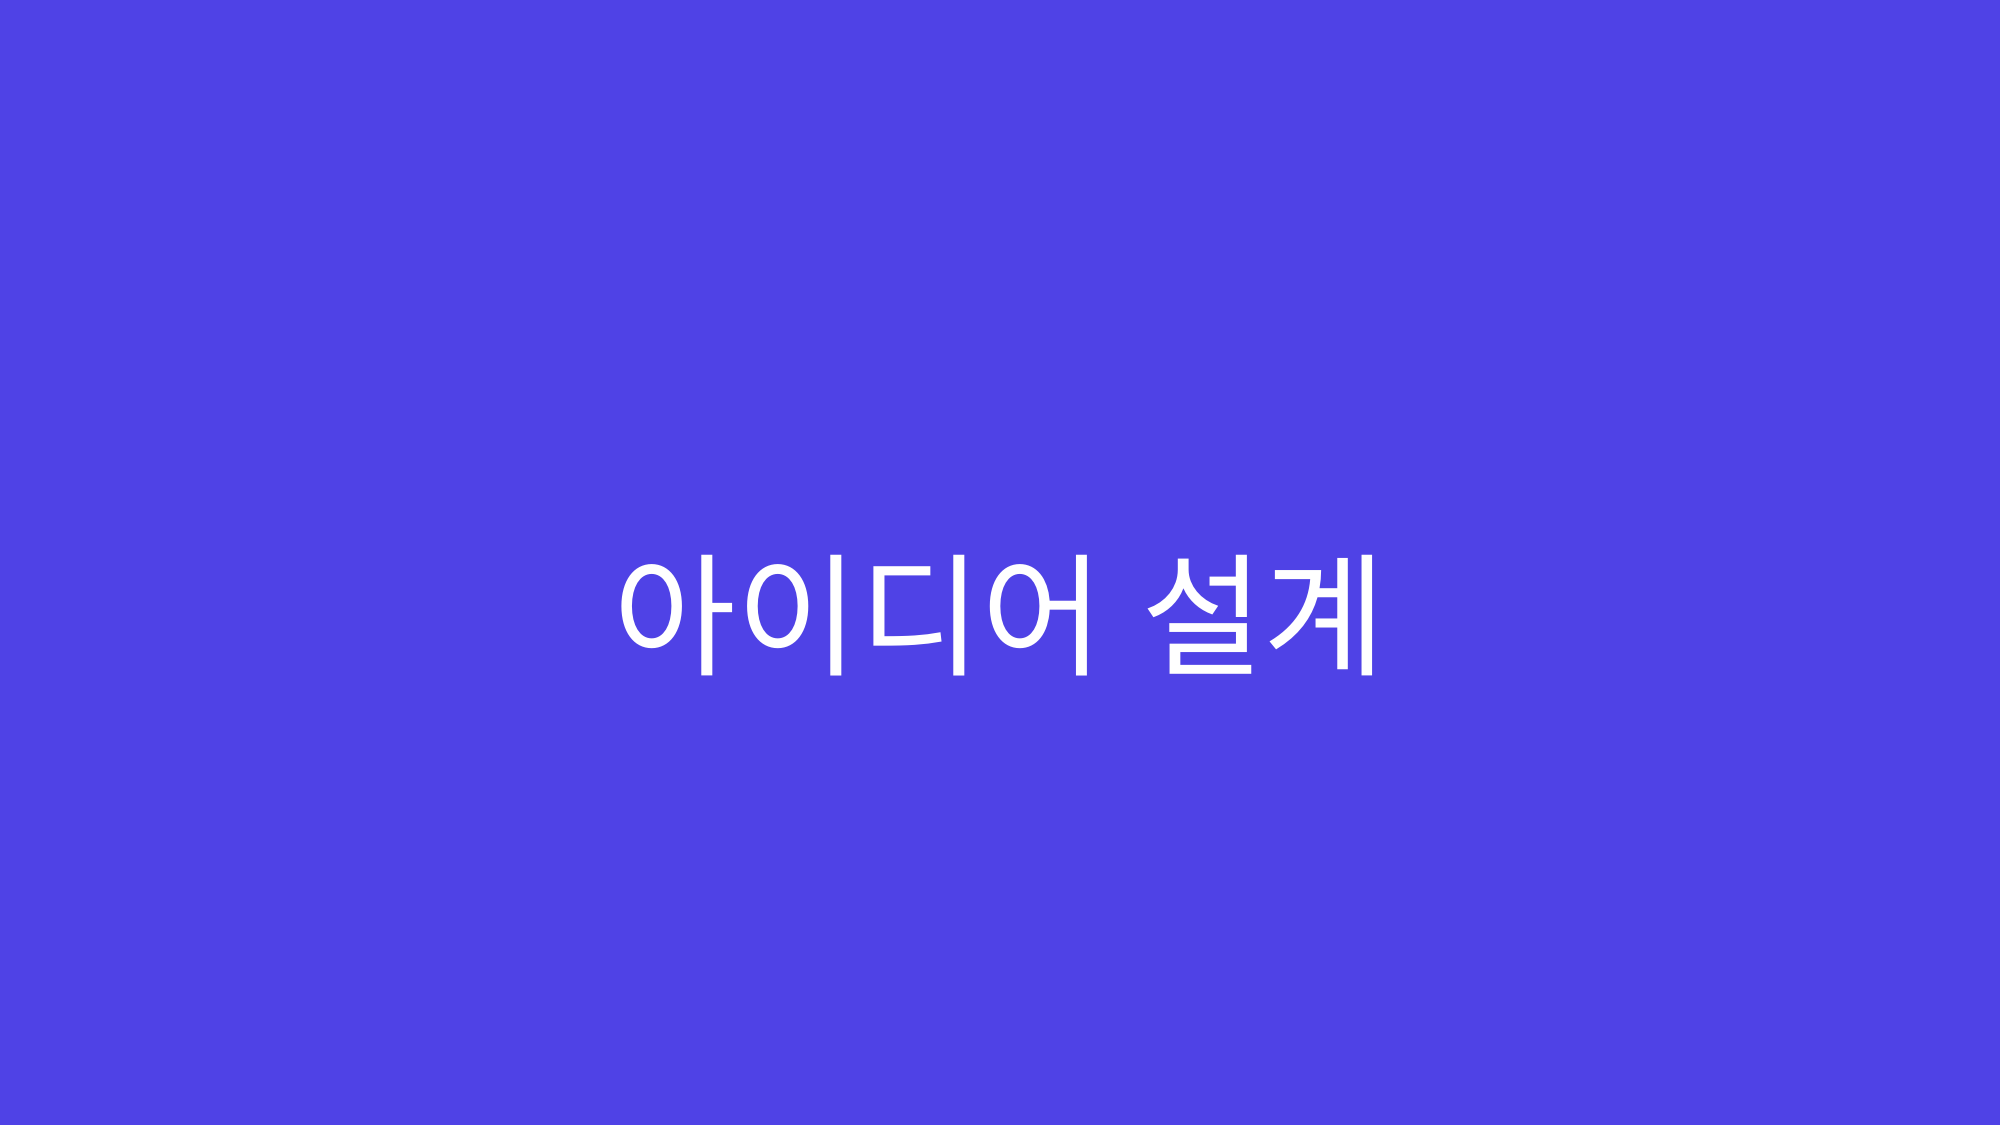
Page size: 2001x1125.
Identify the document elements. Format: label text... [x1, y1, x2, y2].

text_box 아이디어 설계 [599, 445, 1401, 700]
text_box [0, 0, 2000, 1125]
